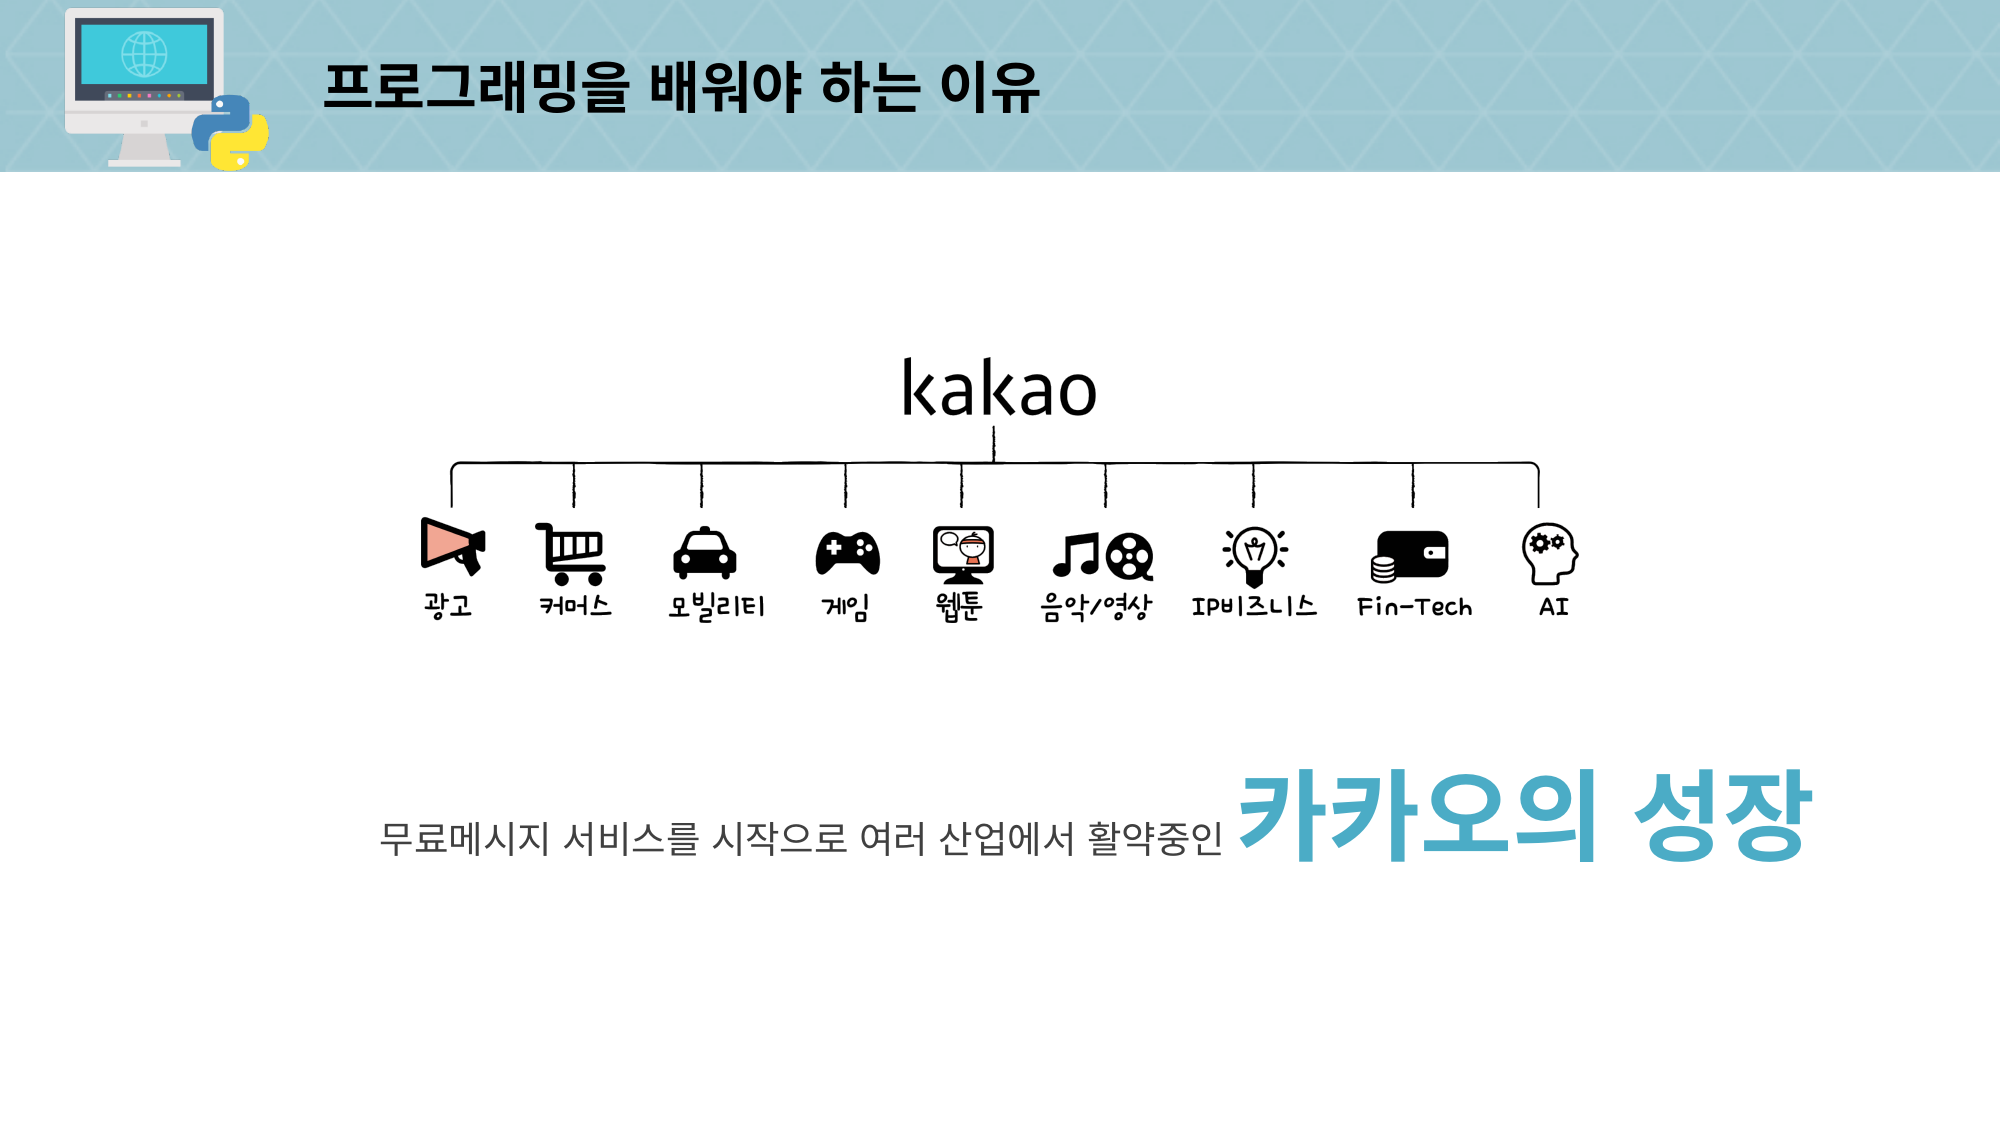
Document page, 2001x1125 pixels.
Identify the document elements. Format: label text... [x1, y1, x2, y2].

picture [420, 356, 1580, 624]
picture [58, 1, 271, 173]
title 프로그래밍을 배워야 하는 이유 [307, 23, 1993, 149]
text_box 무료메시지 서비스를 시작으로 여러 산업에서 활약중인 카카오의 성장 [365, 746, 1832, 881]
